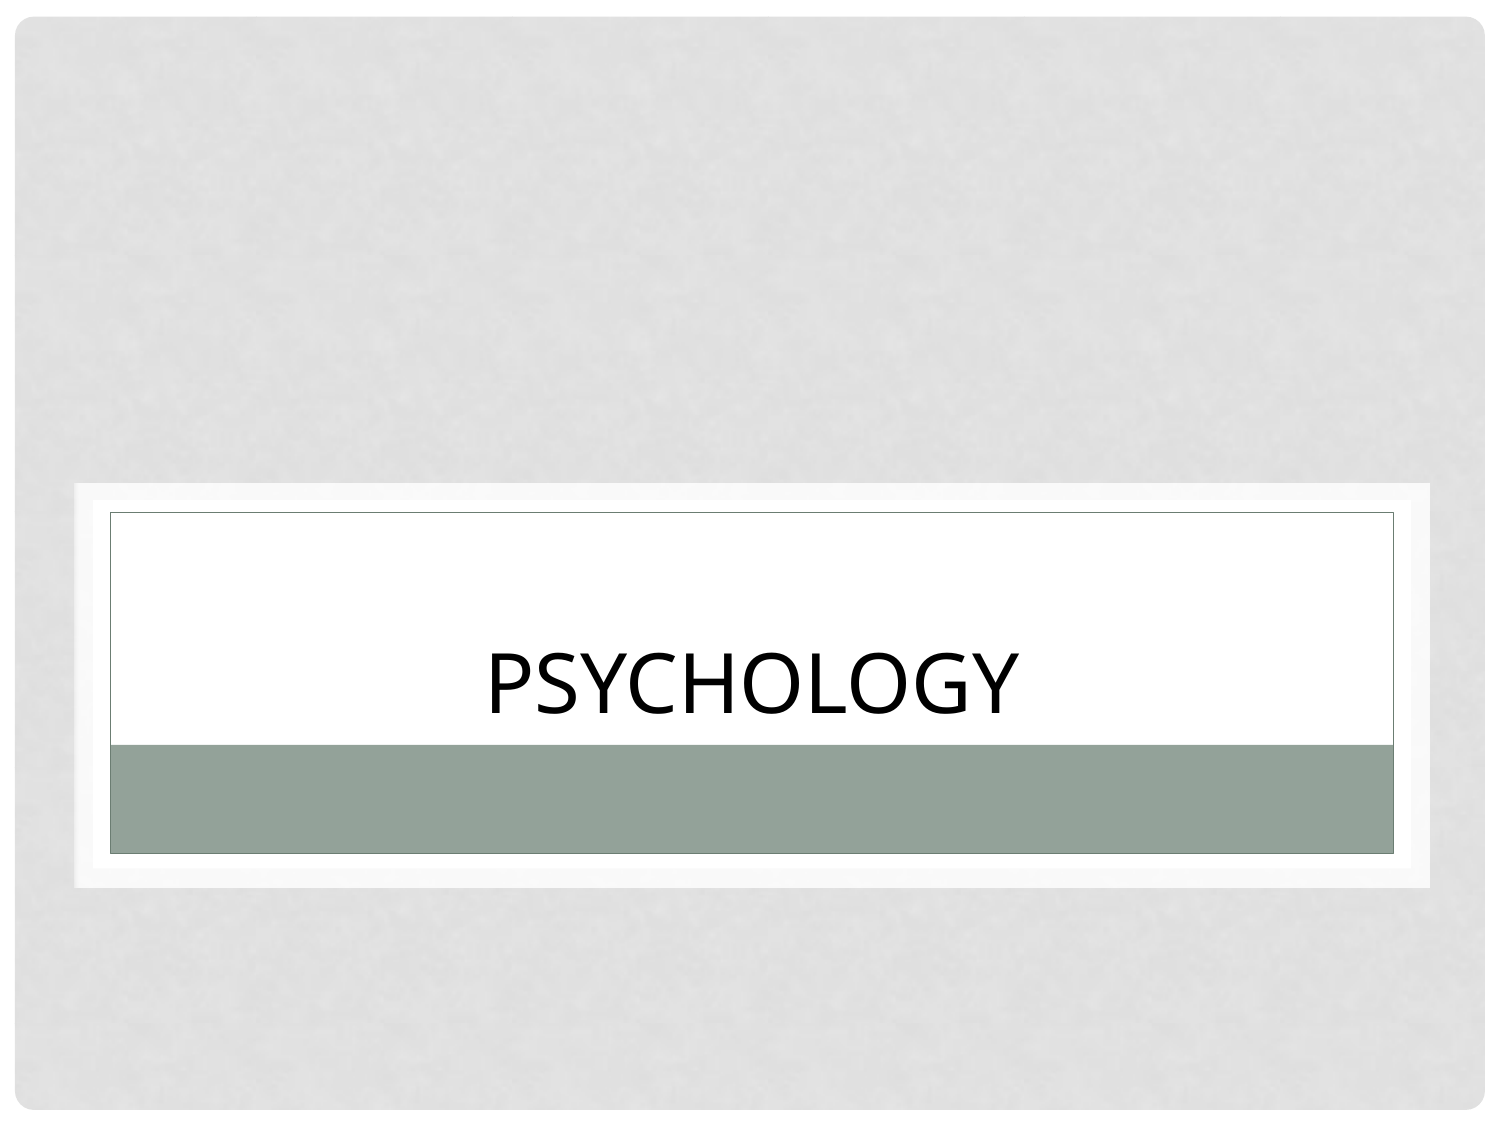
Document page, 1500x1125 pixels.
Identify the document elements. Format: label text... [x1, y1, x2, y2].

title Psychology [120, 525, 1384, 738]
